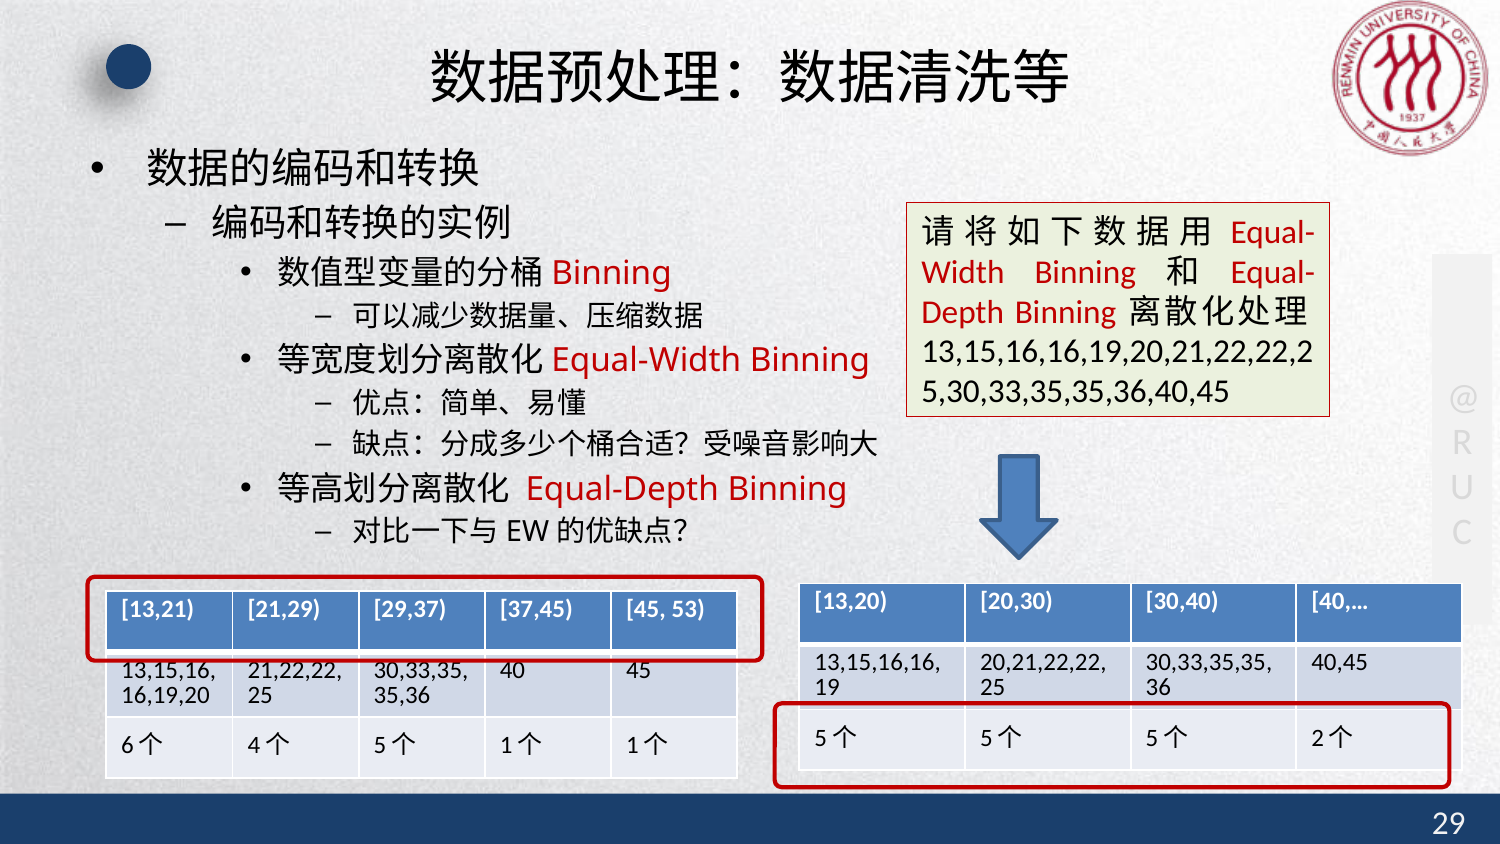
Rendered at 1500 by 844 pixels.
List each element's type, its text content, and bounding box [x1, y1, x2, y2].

table_cell 13,15,16,16,19 [800, 647, 964, 701]
table_cell 6个 [107, 718, 232, 777]
table_cell 2个 [1452, 710, 1461, 769]
list 数据的编码和转换 编码和转换的实例 数值型变量的分桶Binning 可以减少数据量、压缩数据 等宽度划分离散化Equal-Width Binning 优点：简单、易懂 缺点：分成多少个桶合适？受噪音影响大 等高划分离散化 Equal-Depth Binning 对比一下与EW的优缺点？ [75, 134, 1425, 781]
text_box 请将如下数据用Equal-Width Binning和Equal-Depth Binning离散化处理13,15,16,16,19,20,21,22,22,25,30,33,35,35,36,40,45 [906, 202, 1330, 417]
table_cell 40,45 [1297, 647, 1461, 709]
table_header [13,20) [800, 584, 964, 642]
table_cell 30,33,35,35,36 [360, 663, 484, 716]
table_header [20,30) [966, 584, 1130, 642]
table_cell 21,22,22,25 [233, 663, 358, 716]
table_header [30,40) [1132, 584, 1295, 642]
text_box [772, 701, 1452, 790]
table_cell 1个 [612, 718, 736, 777]
table_cell 45 [612, 663, 736, 716]
table_cell 13,15,16,16,19,20 [107, 663, 232, 716]
table_cell 4个 [233, 718, 358, 777]
title 数据预处理：数据清洗等 [75, 33, 1425, 116]
text_box [85, 574, 765, 663]
table_cell 30,33,35,35,36 [1132, 647, 1295, 701]
text_box [979, 454, 1059, 561]
table_header [40,… [1297, 584, 1461, 642]
table_cell 40 [486, 663, 610, 716]
picture [0, 0, 1500, 793]
table_cell 20,21,22,22,25 [966, 647, 1130, 701]
table_cell 5个 [360, 718, 484, 777]
table_cell 1个 [486, 718, 610, 777]
